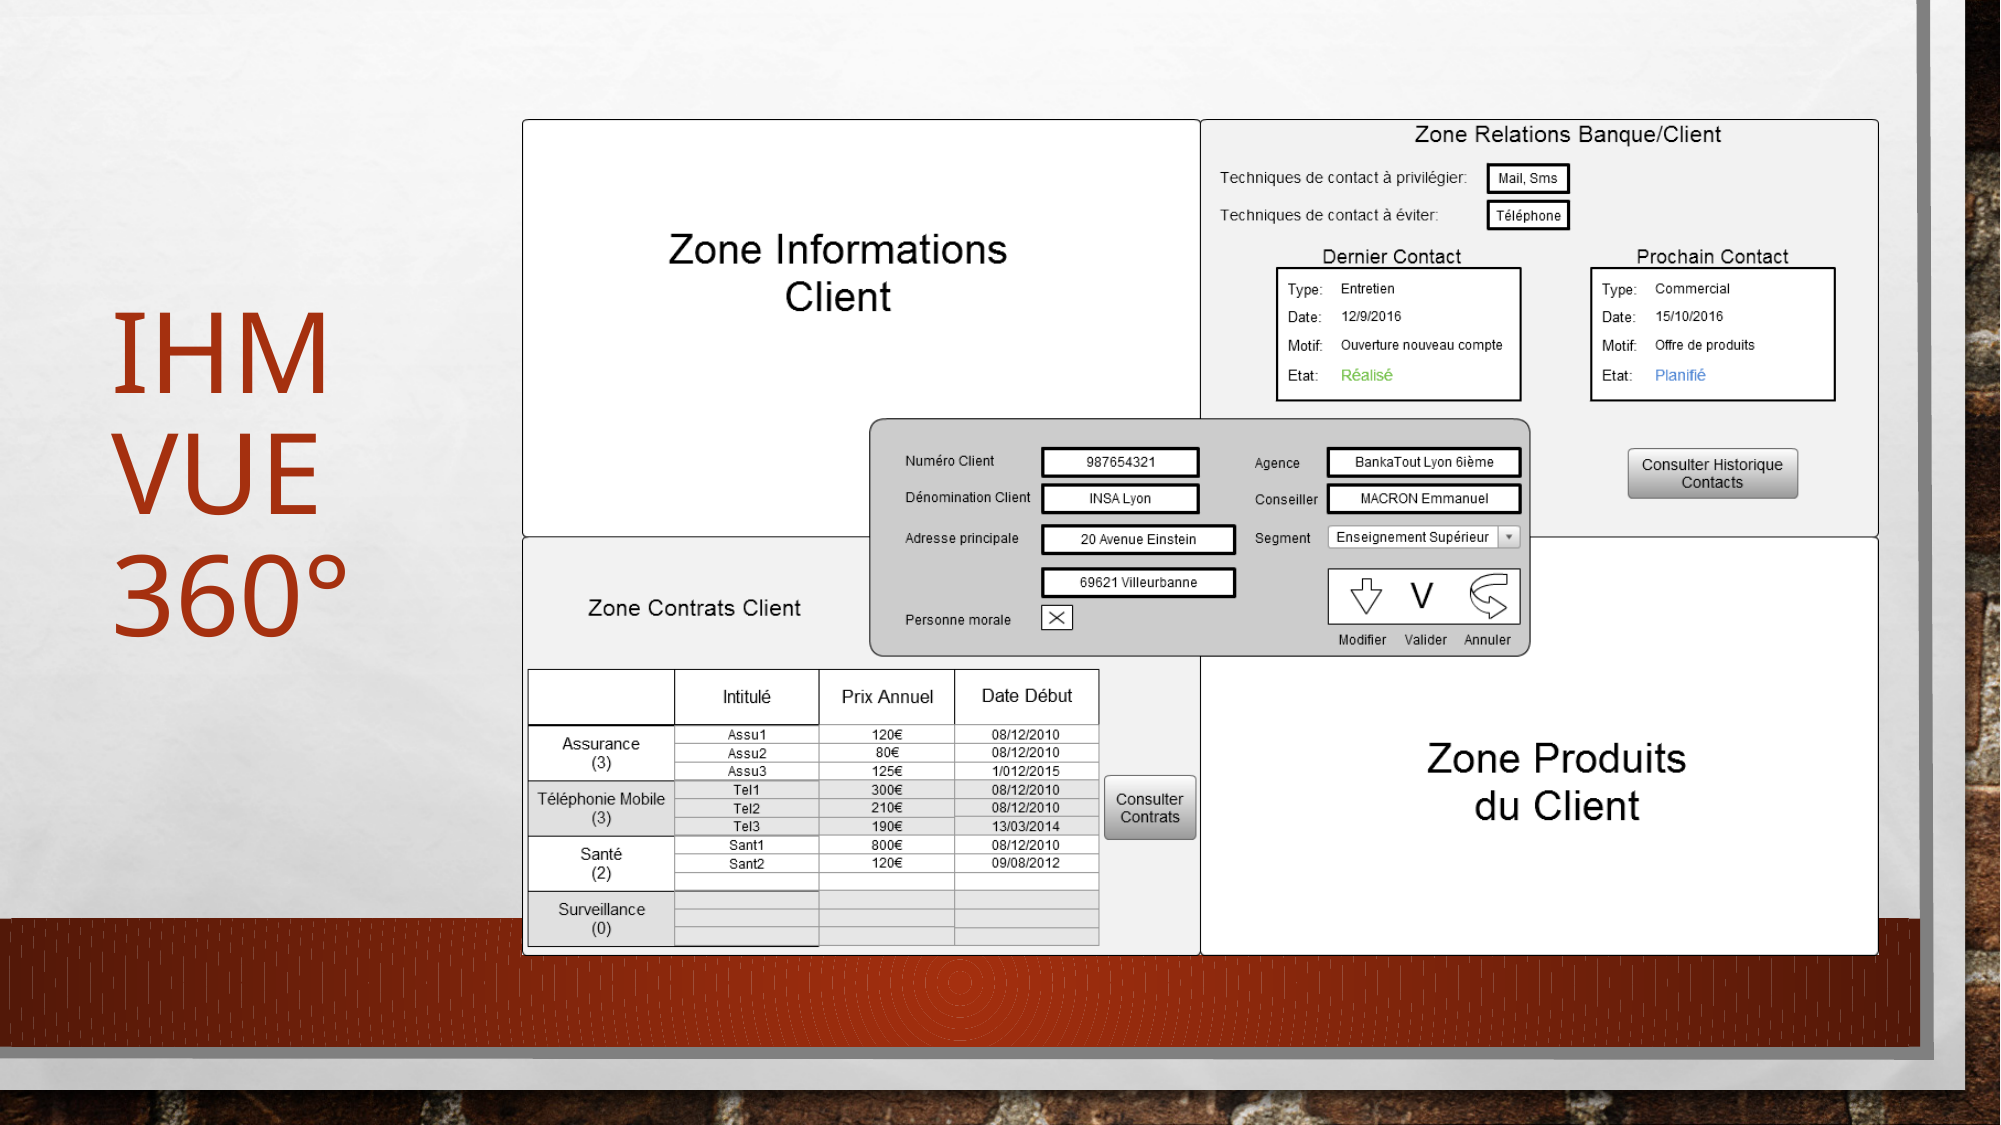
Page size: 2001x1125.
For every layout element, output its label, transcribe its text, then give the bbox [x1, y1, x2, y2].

title IHM VUE 360° [96, 228, 521, 729]
picture [0, 0, 2000, 1125]
picture [521, 119, 1880, 956]
